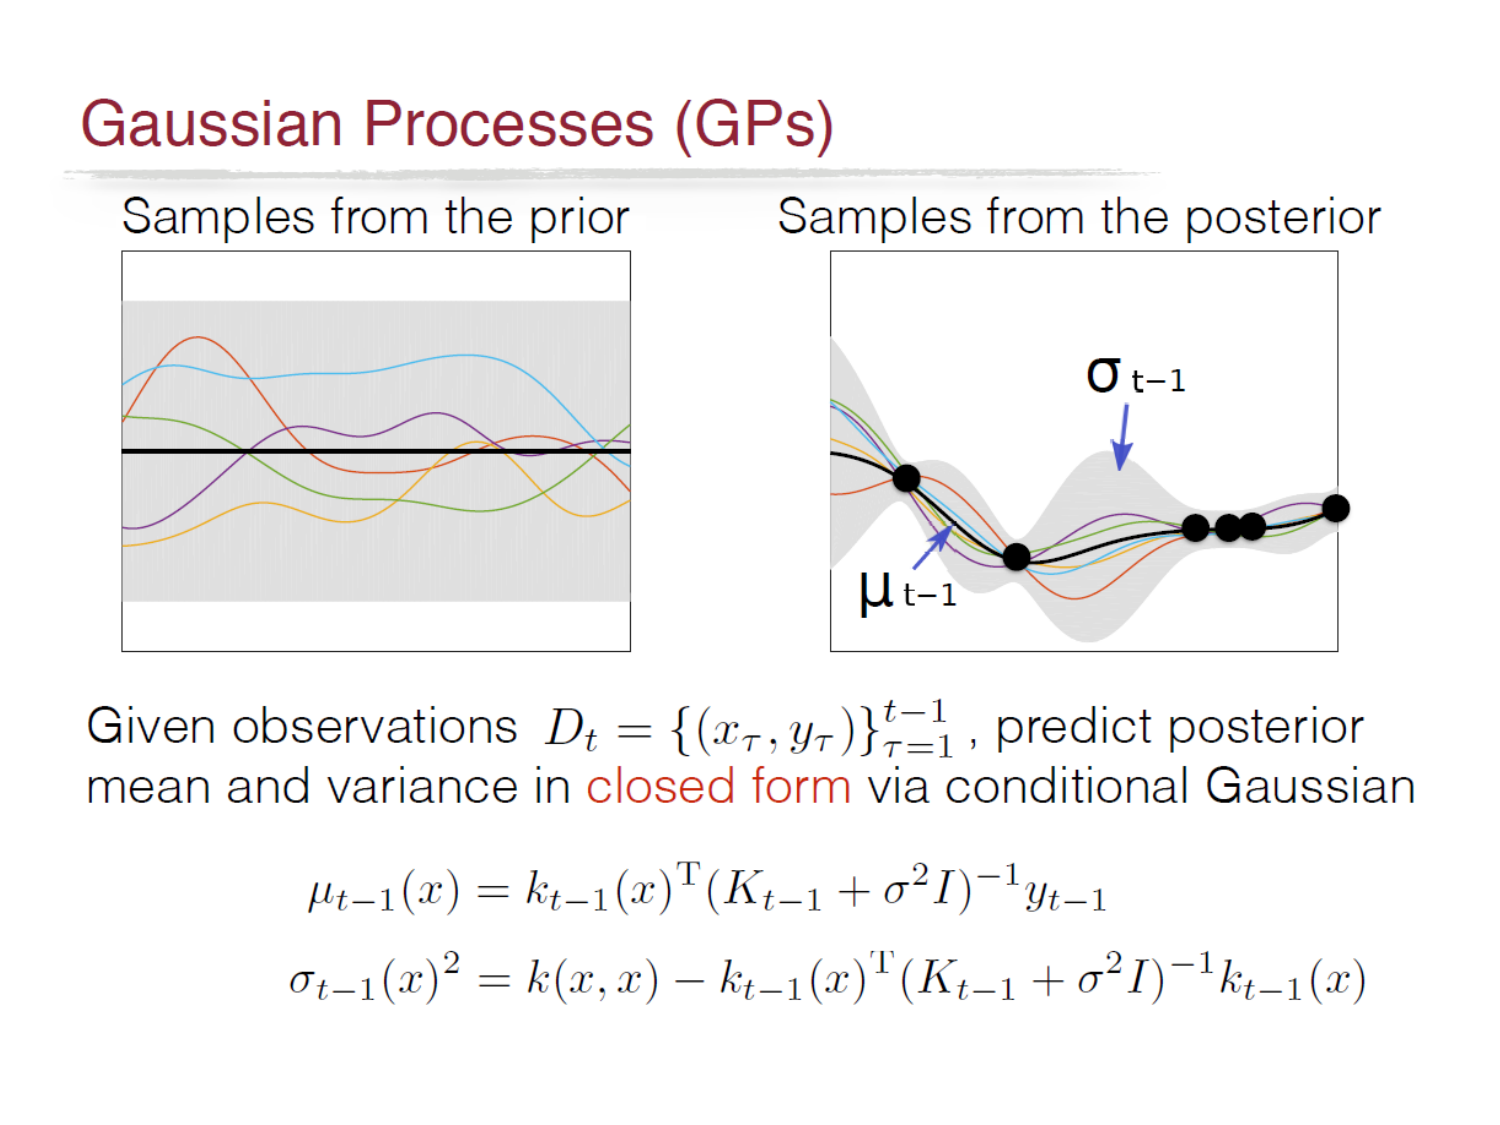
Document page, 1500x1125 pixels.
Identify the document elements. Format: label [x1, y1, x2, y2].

picture [49, 73, 1458, 1037]
